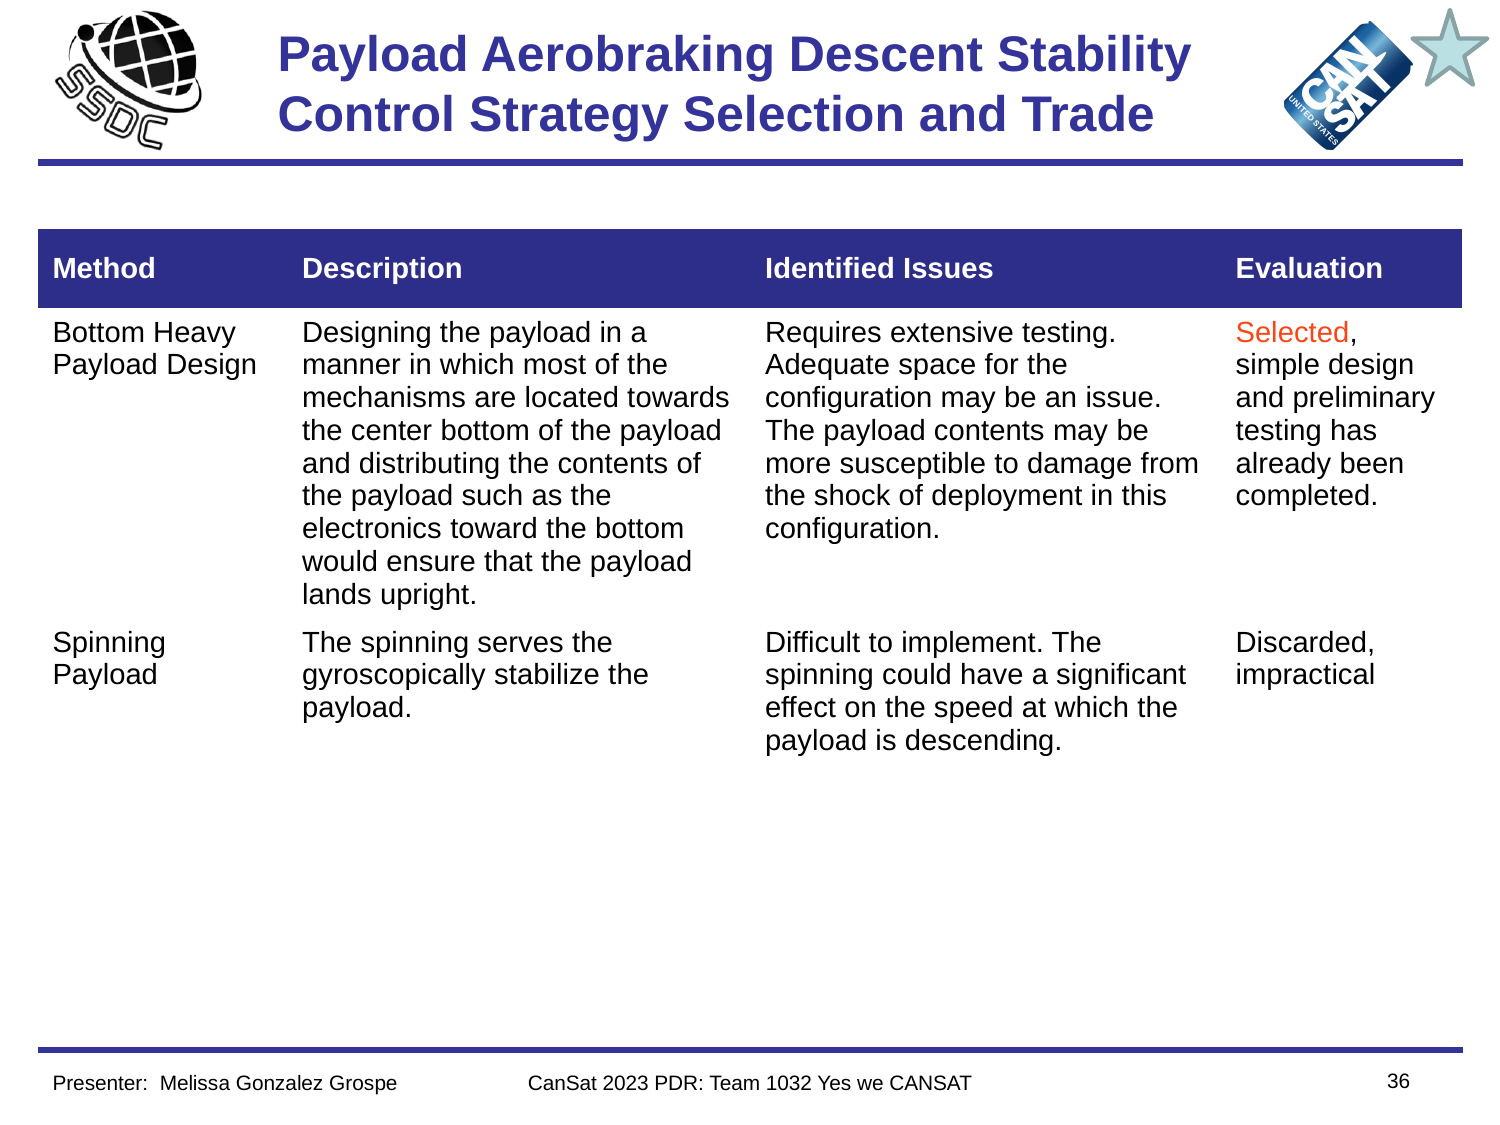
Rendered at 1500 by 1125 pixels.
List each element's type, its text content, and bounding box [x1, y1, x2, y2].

table_cell Spinning Payload [38, 618, 287, 777]
table_header Identified Issues [750, 229, 1221, 308]
table_cell Discarded, impractical [1221, 618, 1462, 777]
table_cell Requires extensive testing. Adequate space for the configuration may be an issue. The payload contents may be more susceptible to damage from the shock of deployment in this configuration. [750, 308, 1221, 618]
table_header Evaluation [1221, 229, 1462, 308]
table_cell Selected, simple design and preliminary testing has already been completed. [1221, 308, 1462, 618]
footer CanSat 2023 PDR: Team 1032 Yes we CANSAT [450, 1062, 1050, 1103]
text_box Presenter: Melissa Gonzalez Grospe [37, 1062, 413, 1103]
table_cell The spinning serves the gyroscopically stabilize the payload. [287, 618, 750, 777]
slide_number 36 [1312, 1059, 1425, 1100]
list [30, 186, 1456, 893]
table_cell Designing the payload in a manner in which most of the mechanisms are located towards the center bottom of the payload and distributing the contents of the payload such as the electronics toward the bottom would ensure that the payload lands upright. [287, 308, 750, 618]
table_header Method [38, 229, 287, 308]
picture [10, 6, 263, 153]
table_cell Bottom Heavy Payload Design [38, 308, 287, 618]
table_cell Difficult to implement. The spinning could have a significant effect on the speed at which the payload is descending. [750, 618, 1221, 777]
title Payload Aerobraking Descent Stability Control Strategy Selection and Trade [266, 12, 1238, 150]
table_header Description [287, 229, 750, 308]
picture [1284, 21, 1413, 150]
text_box [1412, 9, 1488, 85]
